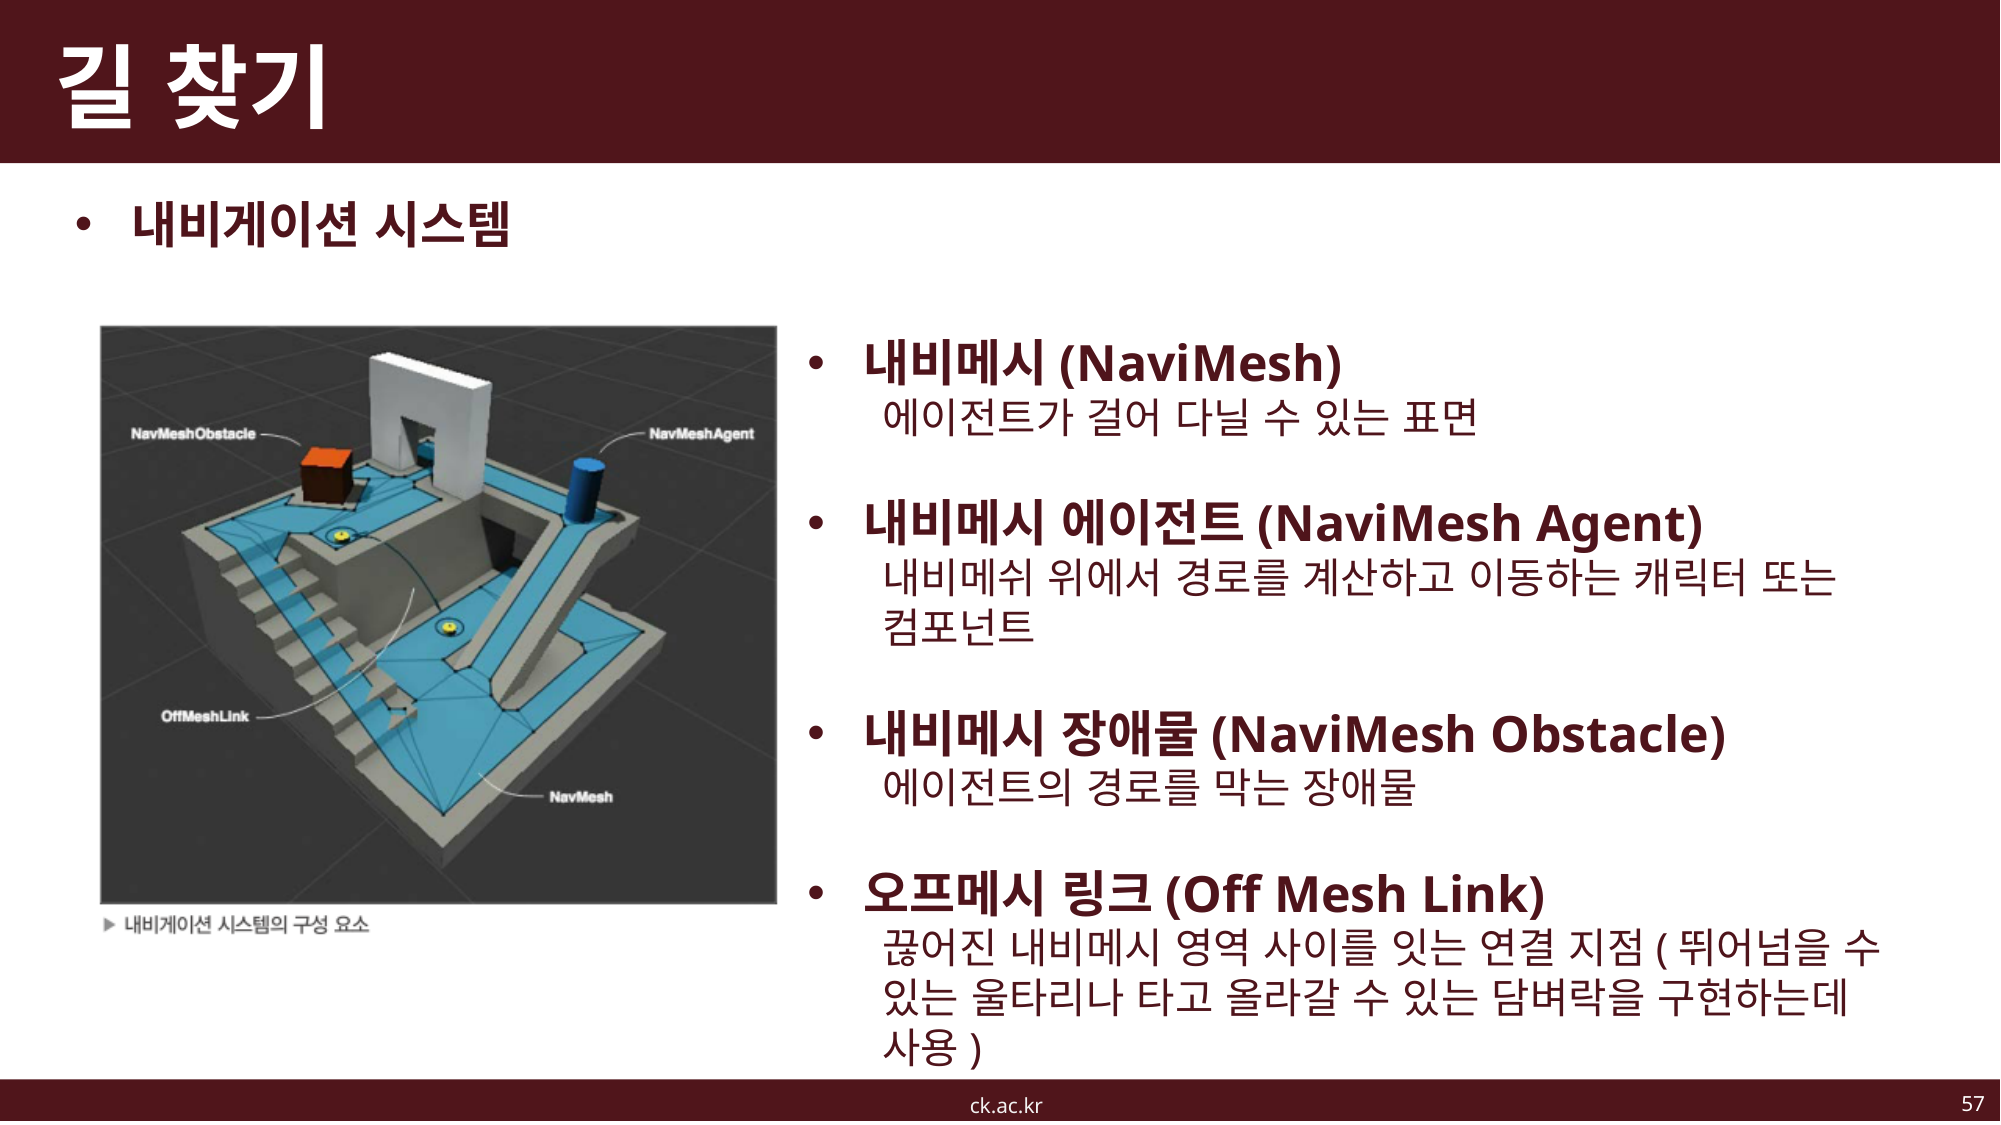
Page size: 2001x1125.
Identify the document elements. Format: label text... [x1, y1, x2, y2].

text_box 내비메시(NaviMesh) 에이전트가 걸어 다닐 수 있는 표면 내비메시 에이전트(NaviMesh Agent) 내비메쉬 위에서 경로를 계산하고 이동하는 캐릭터 또는 컴포넌트 내비메시 장애물(NaviMesh Obstacle) 에이전트의 경로를 막는 장애물 오프메시 링크(Off Mesh Link) 끊어진 내비메시 영역 사이를 잇는 연결 지점(뛰어넘을 수 있는 울타리나 타고 올라갈 수 있는 담벼락을 구현하는데 사용) [792, 324, 1953, 1080]
slide_number 57 [1911, 1083, 2000, 1125]
text_box 내비게이션 시스템 [60, 186, 1953, 261]
picture [94, 322, 793, 939]
footer ck.ac.kr [949, 1084, 1064, 1125]
title 길 찾기 [39, 34, 1289, 149]
